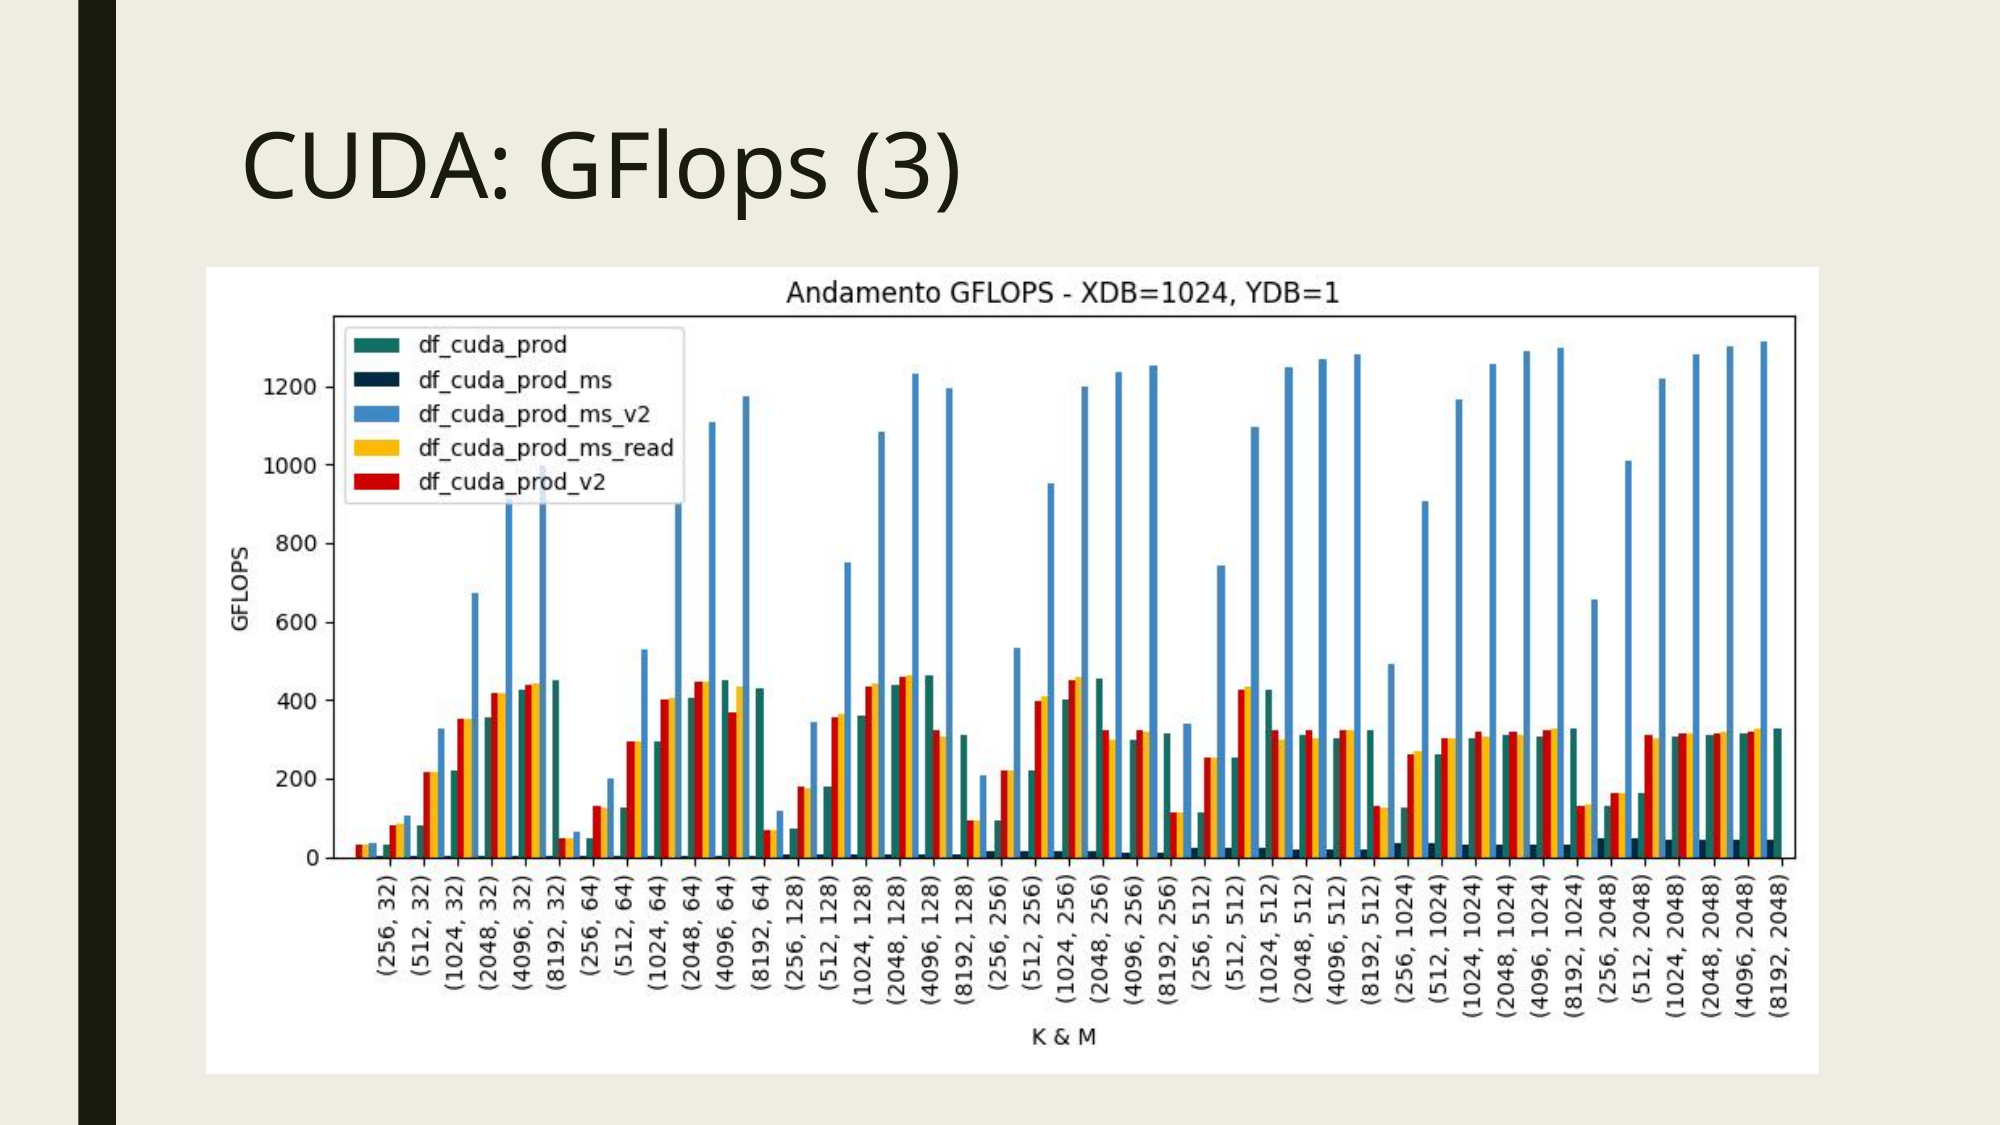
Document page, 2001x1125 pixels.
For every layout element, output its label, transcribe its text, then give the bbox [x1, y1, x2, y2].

title CUDA: GFlops (3) [225, 112, 1800, 267]
picture [206, 267, 1819, 1074]
